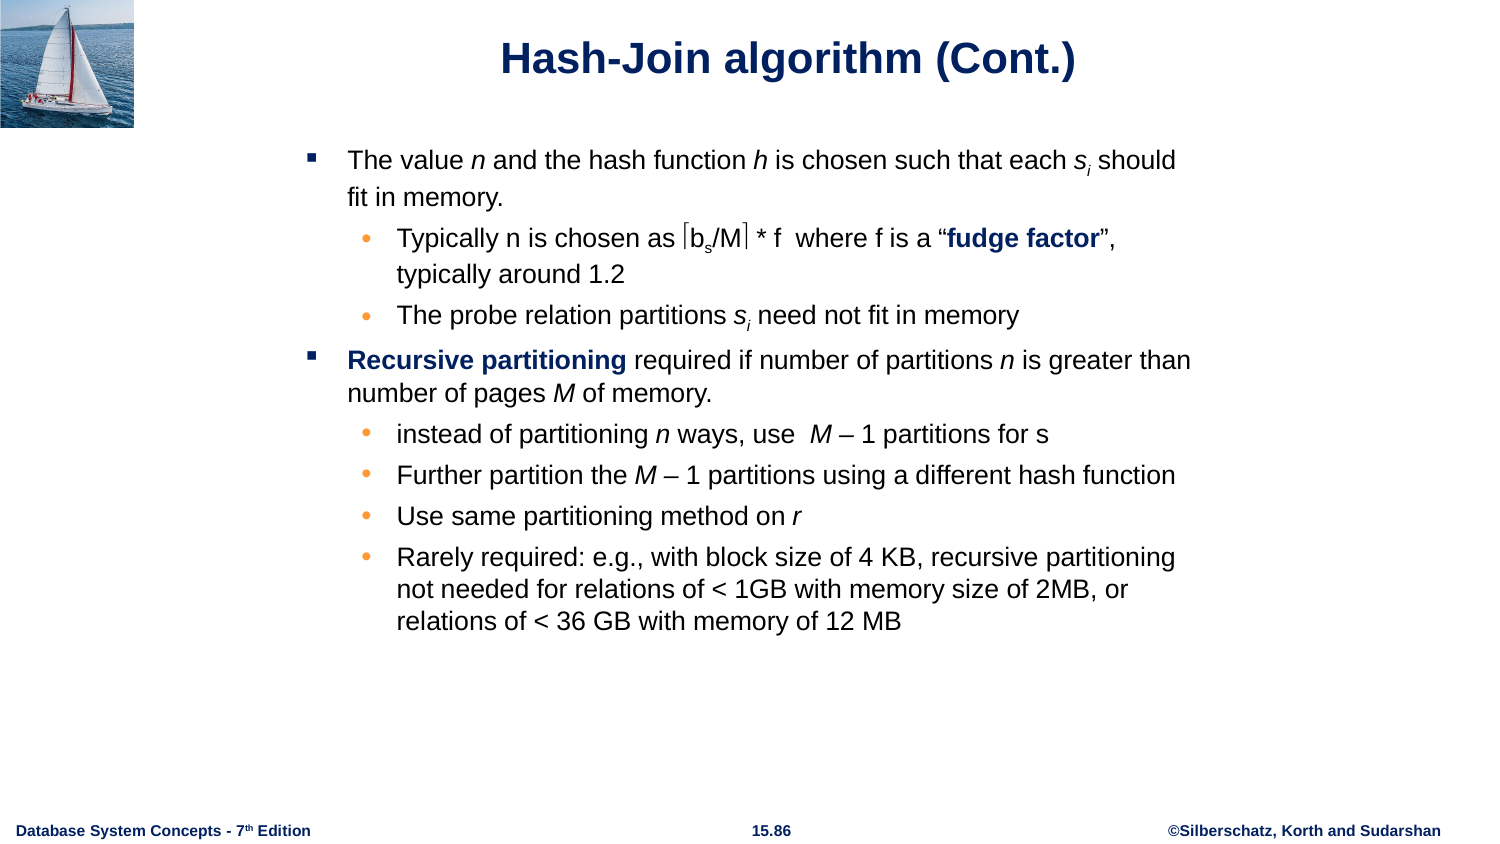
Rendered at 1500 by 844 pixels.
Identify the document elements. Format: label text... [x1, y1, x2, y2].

list The value n and the hash function h is chosen such that each si should fit in memory. Typically n is chosen as bs/M * f where f is a “fudge factor”, typically around 1.2 The probe relation partitions si need not fit in memory Recursive partitioning required if number of partitions n is greater than number of pages M of memory. instead of partitioning n ways, use M – 1 partitions for s Further partition the M – 1 partitions using a different hash function Use same partitioning method on r Rarely required: e.g., with block size of 4 KB, recursive partitioning not needed for relations of < 1GB with memory size of 2MB, or relations of < 36 GB with memory of 12 MB [290, 135, 1216, 646]
title Hash-Join algorithm (Cont.) [125, 14, 1452, 90]
picture [0, 0, 134, 128]
